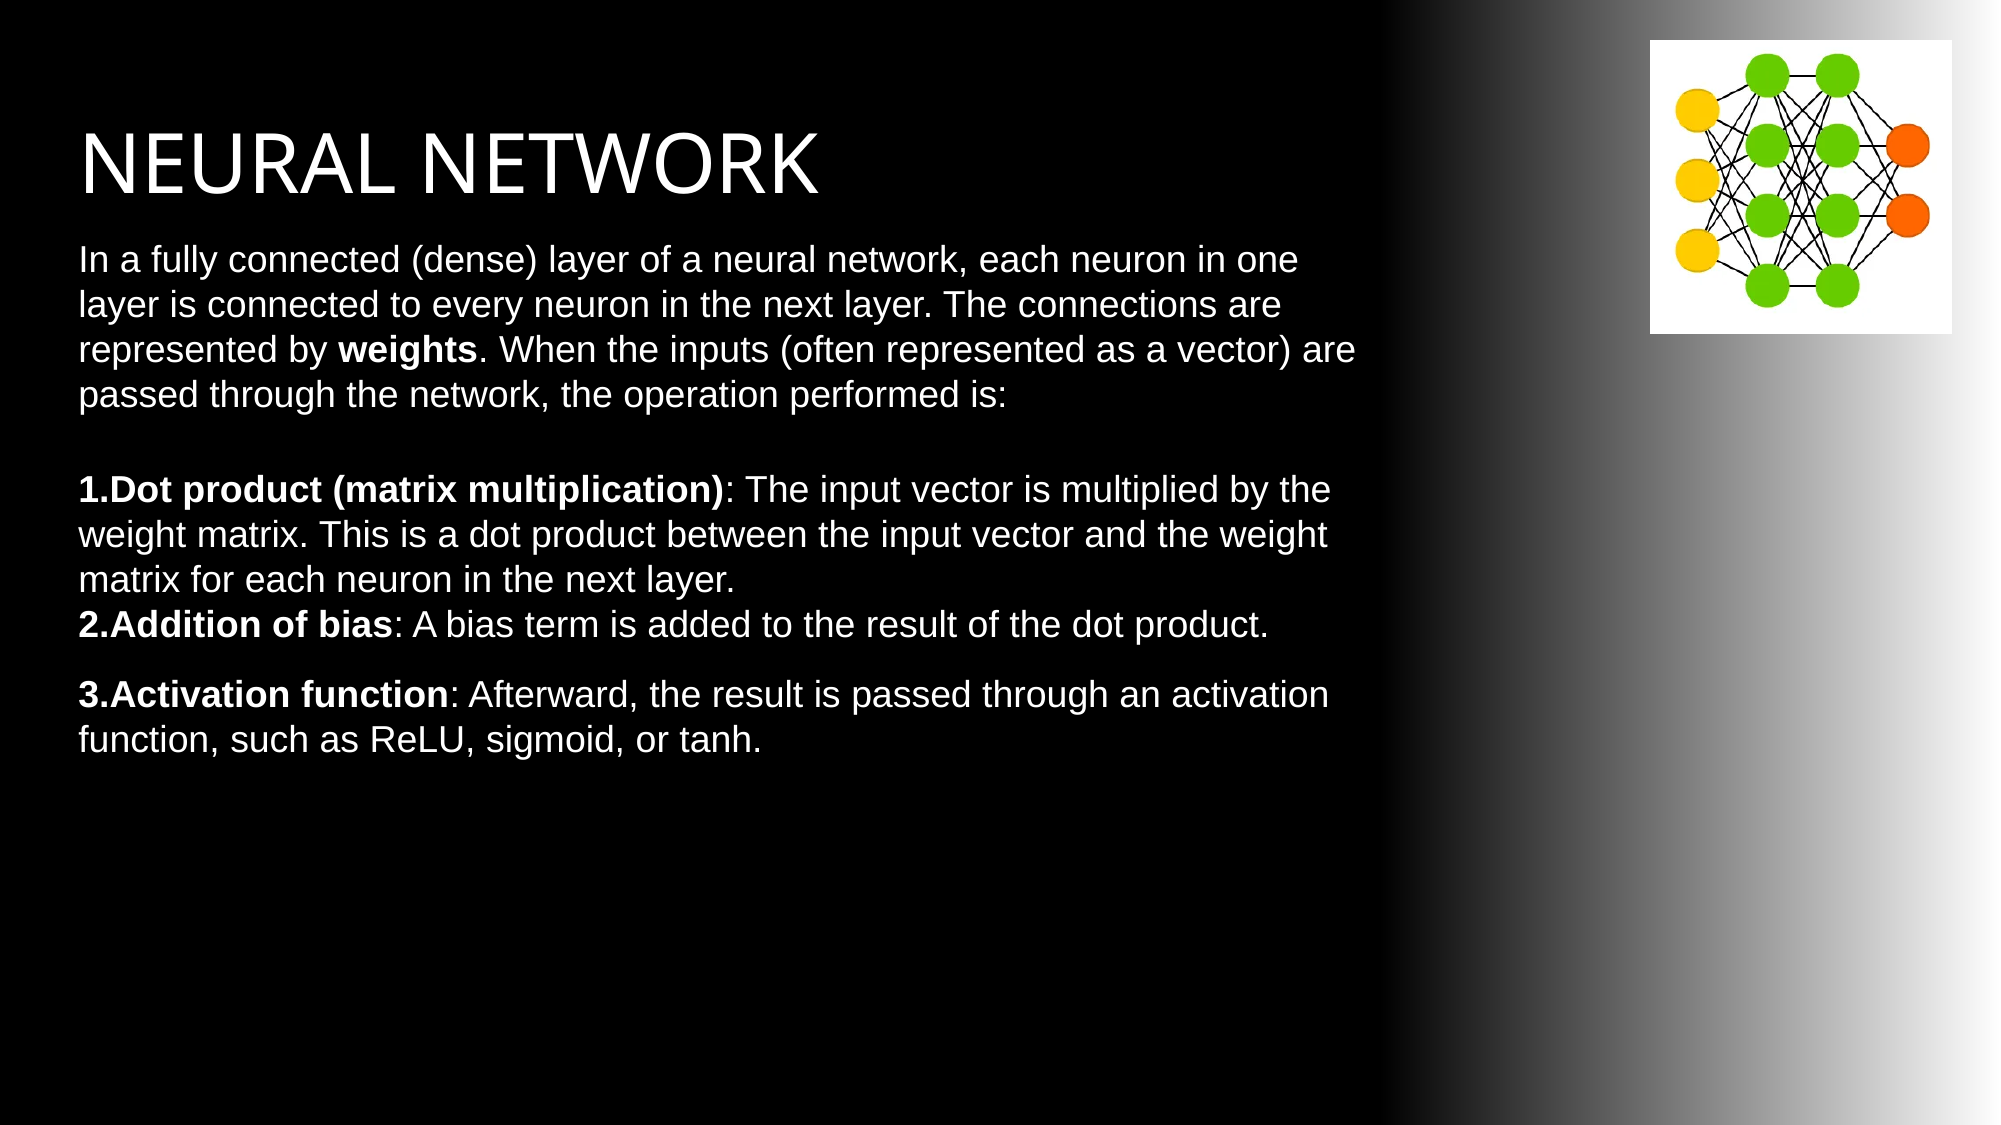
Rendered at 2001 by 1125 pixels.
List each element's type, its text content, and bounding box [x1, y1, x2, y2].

text_box NEURAL NETWORK [63, 114, 937, 227]
text_box In a fully connected (dense) layer of a neural network, each neuron in one layer is connected to every neuron in the next layer. The connections are represented by weights. When the inputs (often represented as a vector) are passed through the network, the operation performed is: Dot product (matrix multiplication): The input vector is multiplied by the weight matrix. This is a dot product between the input vector and the weight matrix for each neuron in the next layer. Addition of bias: A bias term is added to the result of the dot product. Activation function: Afterward, the result is passed through an activation function, such as ReLU, sigmoid, or tanh. [63, 227, 1397, 767]
picture [1649, 40, 1953, 335]
